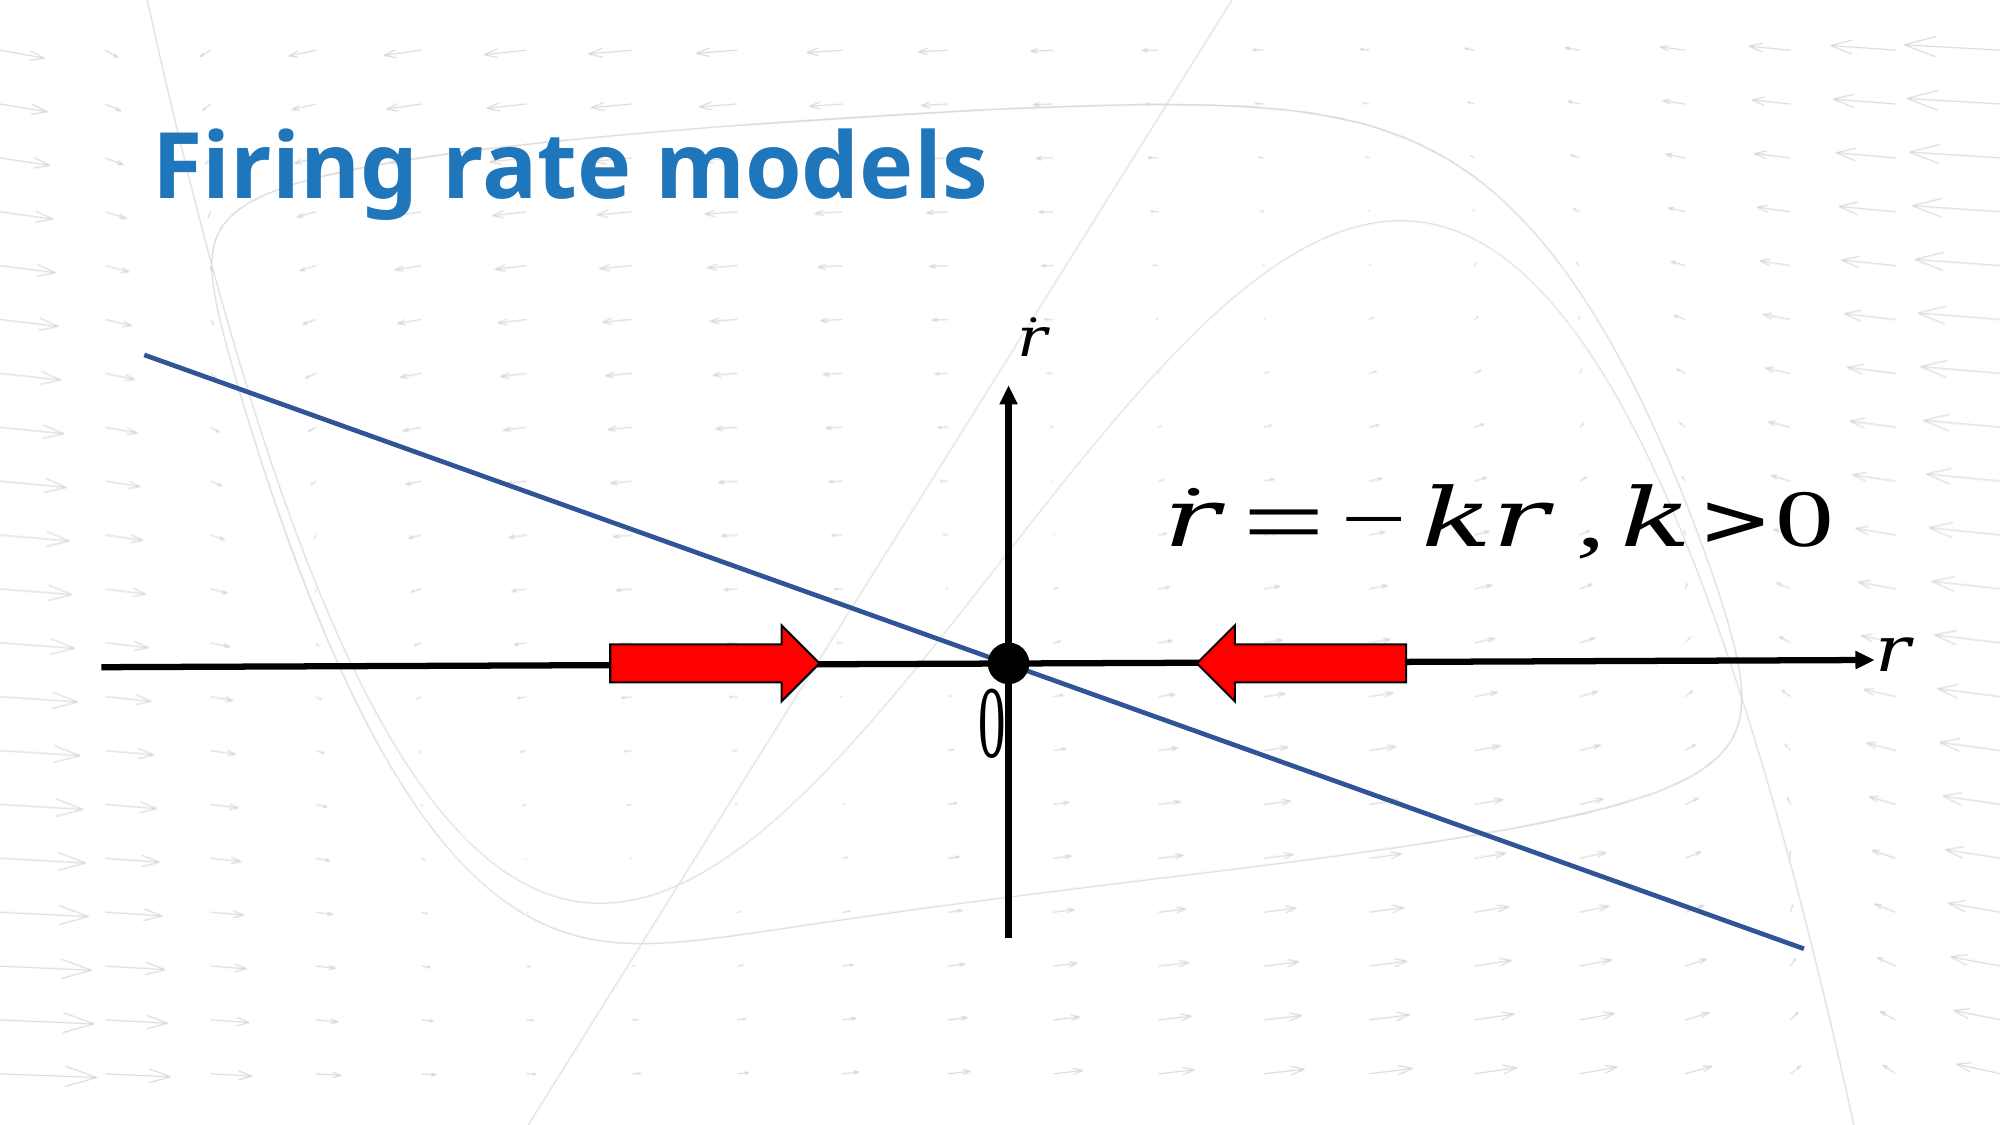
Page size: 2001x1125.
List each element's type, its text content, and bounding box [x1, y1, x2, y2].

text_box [101, 309, 1875, 949]
title Firing rate models [137, 59, 1863, 278]
